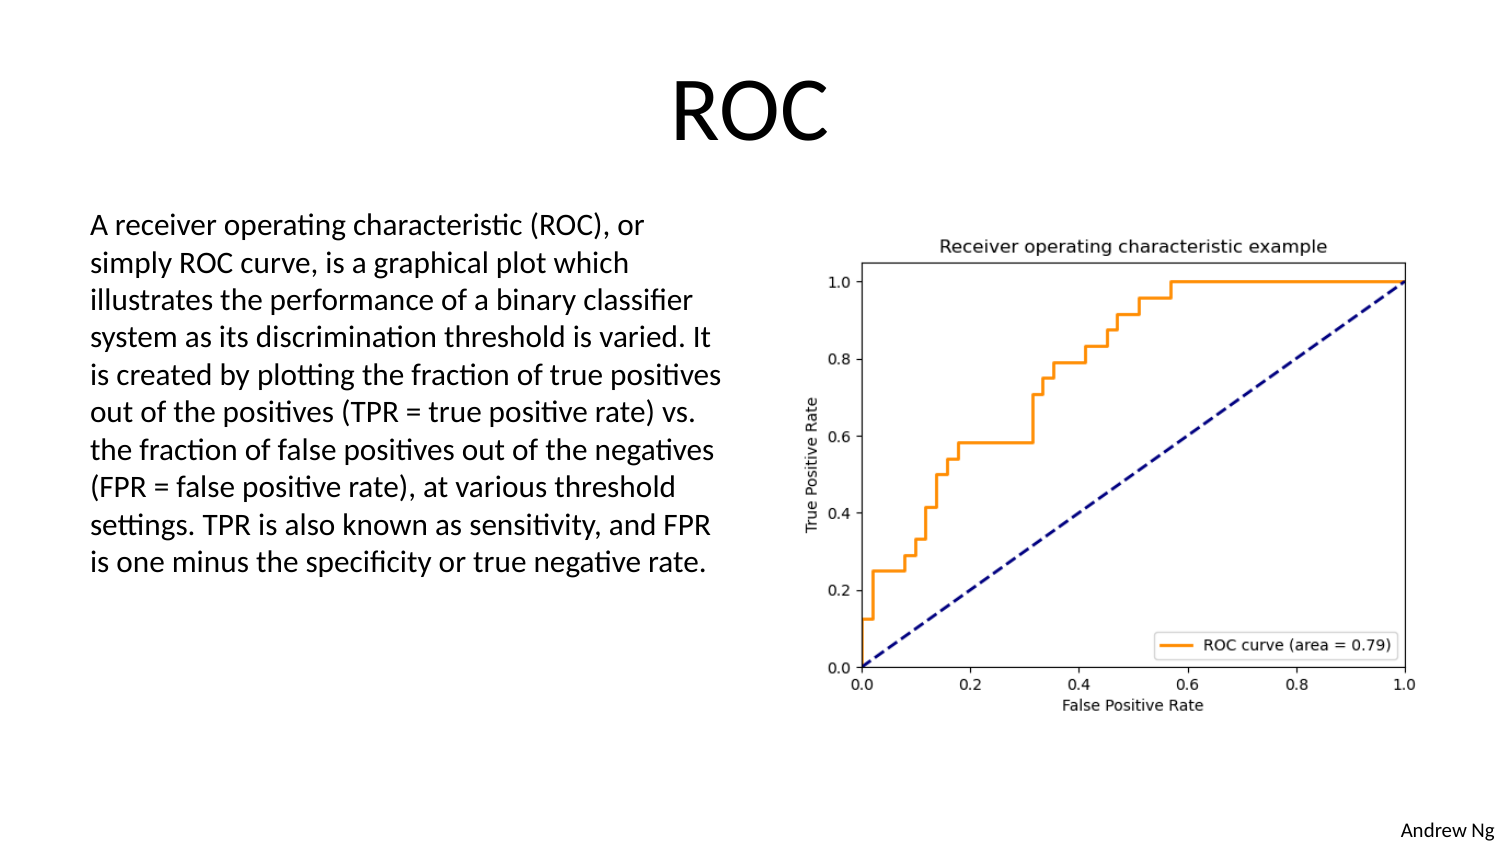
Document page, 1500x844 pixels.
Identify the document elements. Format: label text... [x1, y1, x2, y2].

list A receiver operating characteristic (ROC), or simply ROC curve, is a graphical plot which illustrates the performance of a binary classifier system as its discrimination threshold is varied. It is created by plotting the fraction of true positives out of the positives (TPR = true positive rate) vs. the fraction of false positives out of the negatives (FPR = false positive rate), at various threshold settings. TPR is also known as sensitivity, and FPR is one minus the specificity or true negative rate. [75, 196, 750, 754]
picture [774, 199, 1476, 725]
title ROC [75, 33, 1425, 175]
